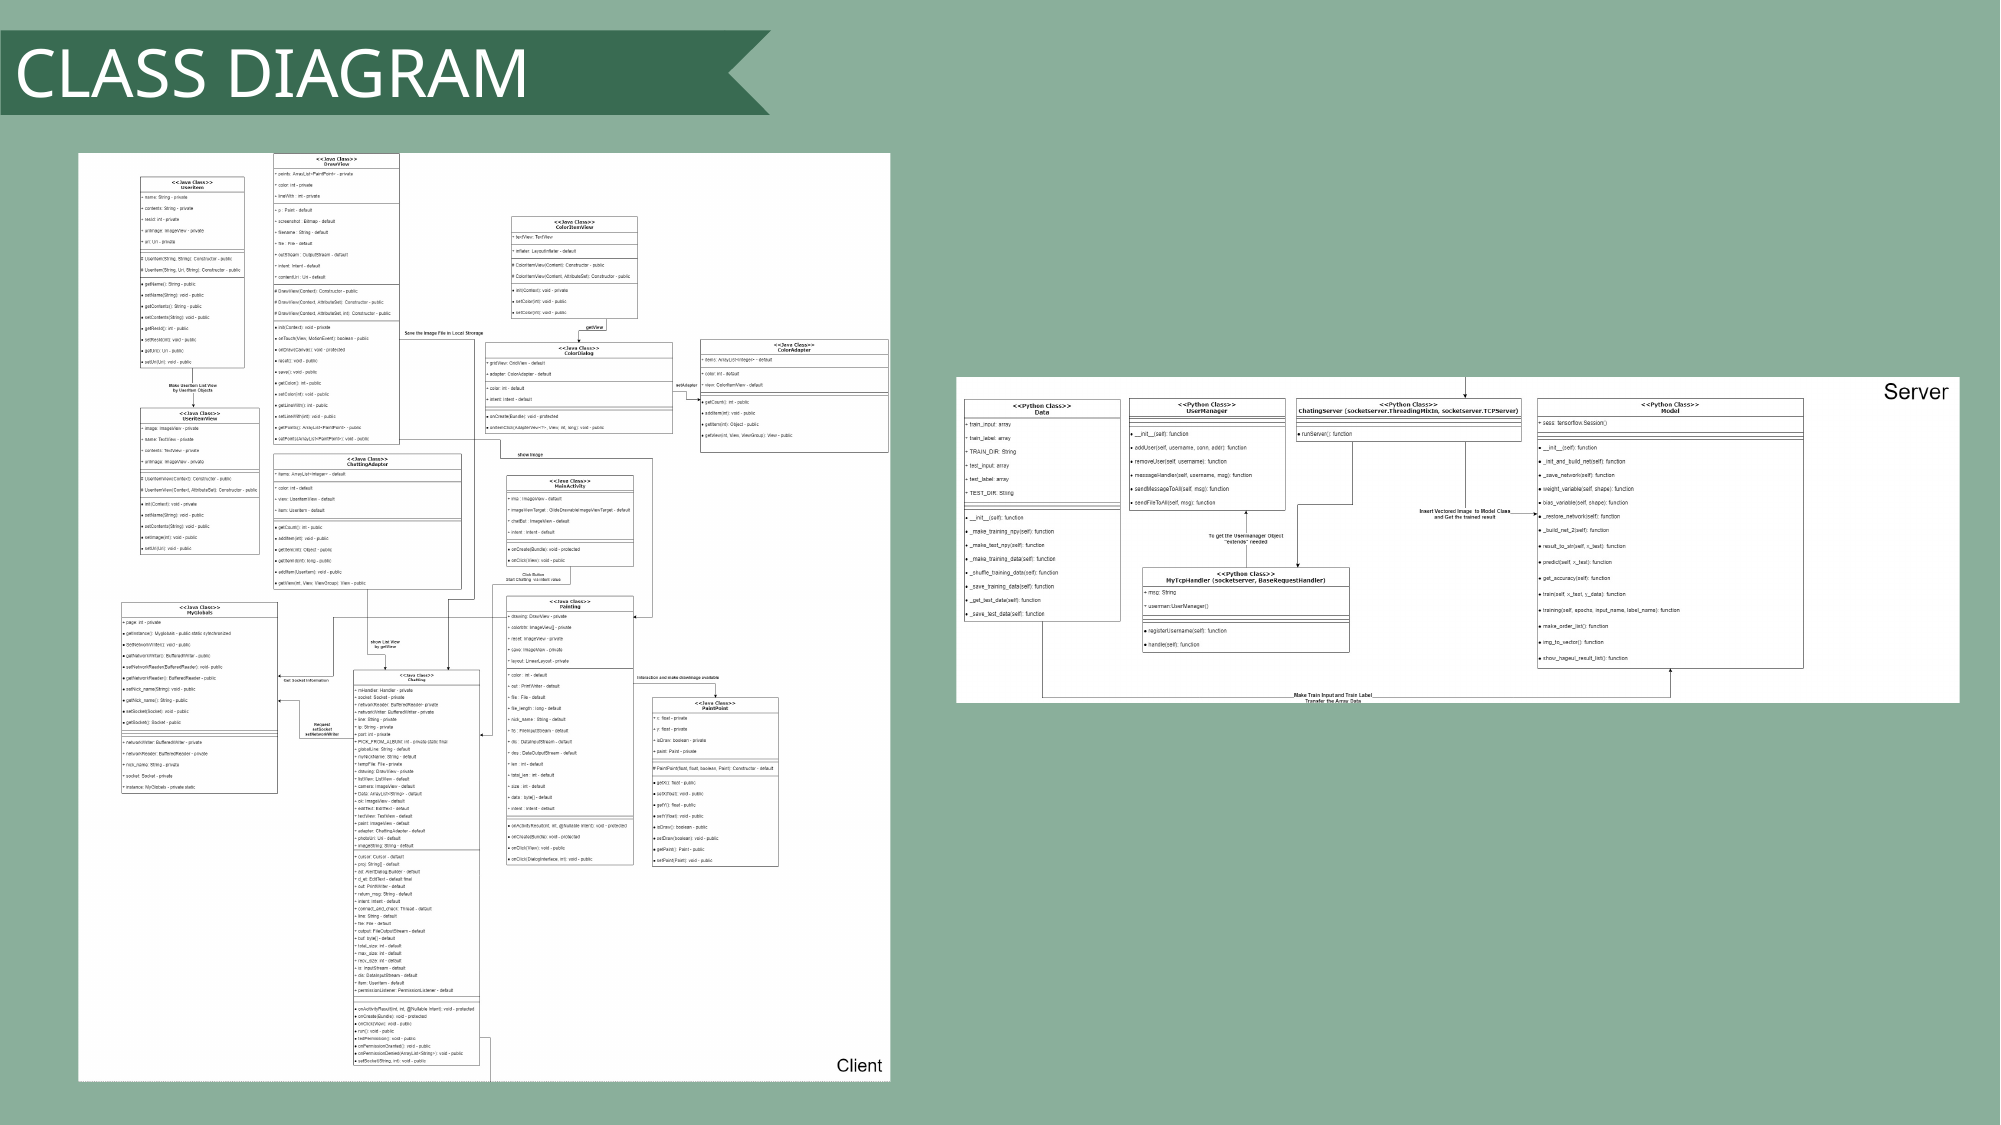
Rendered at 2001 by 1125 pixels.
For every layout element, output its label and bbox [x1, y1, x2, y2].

picture [78, 153, 891, 1082]
text_box [0, 23, 771, 120]
picture [956, 377, 1960, 703]
